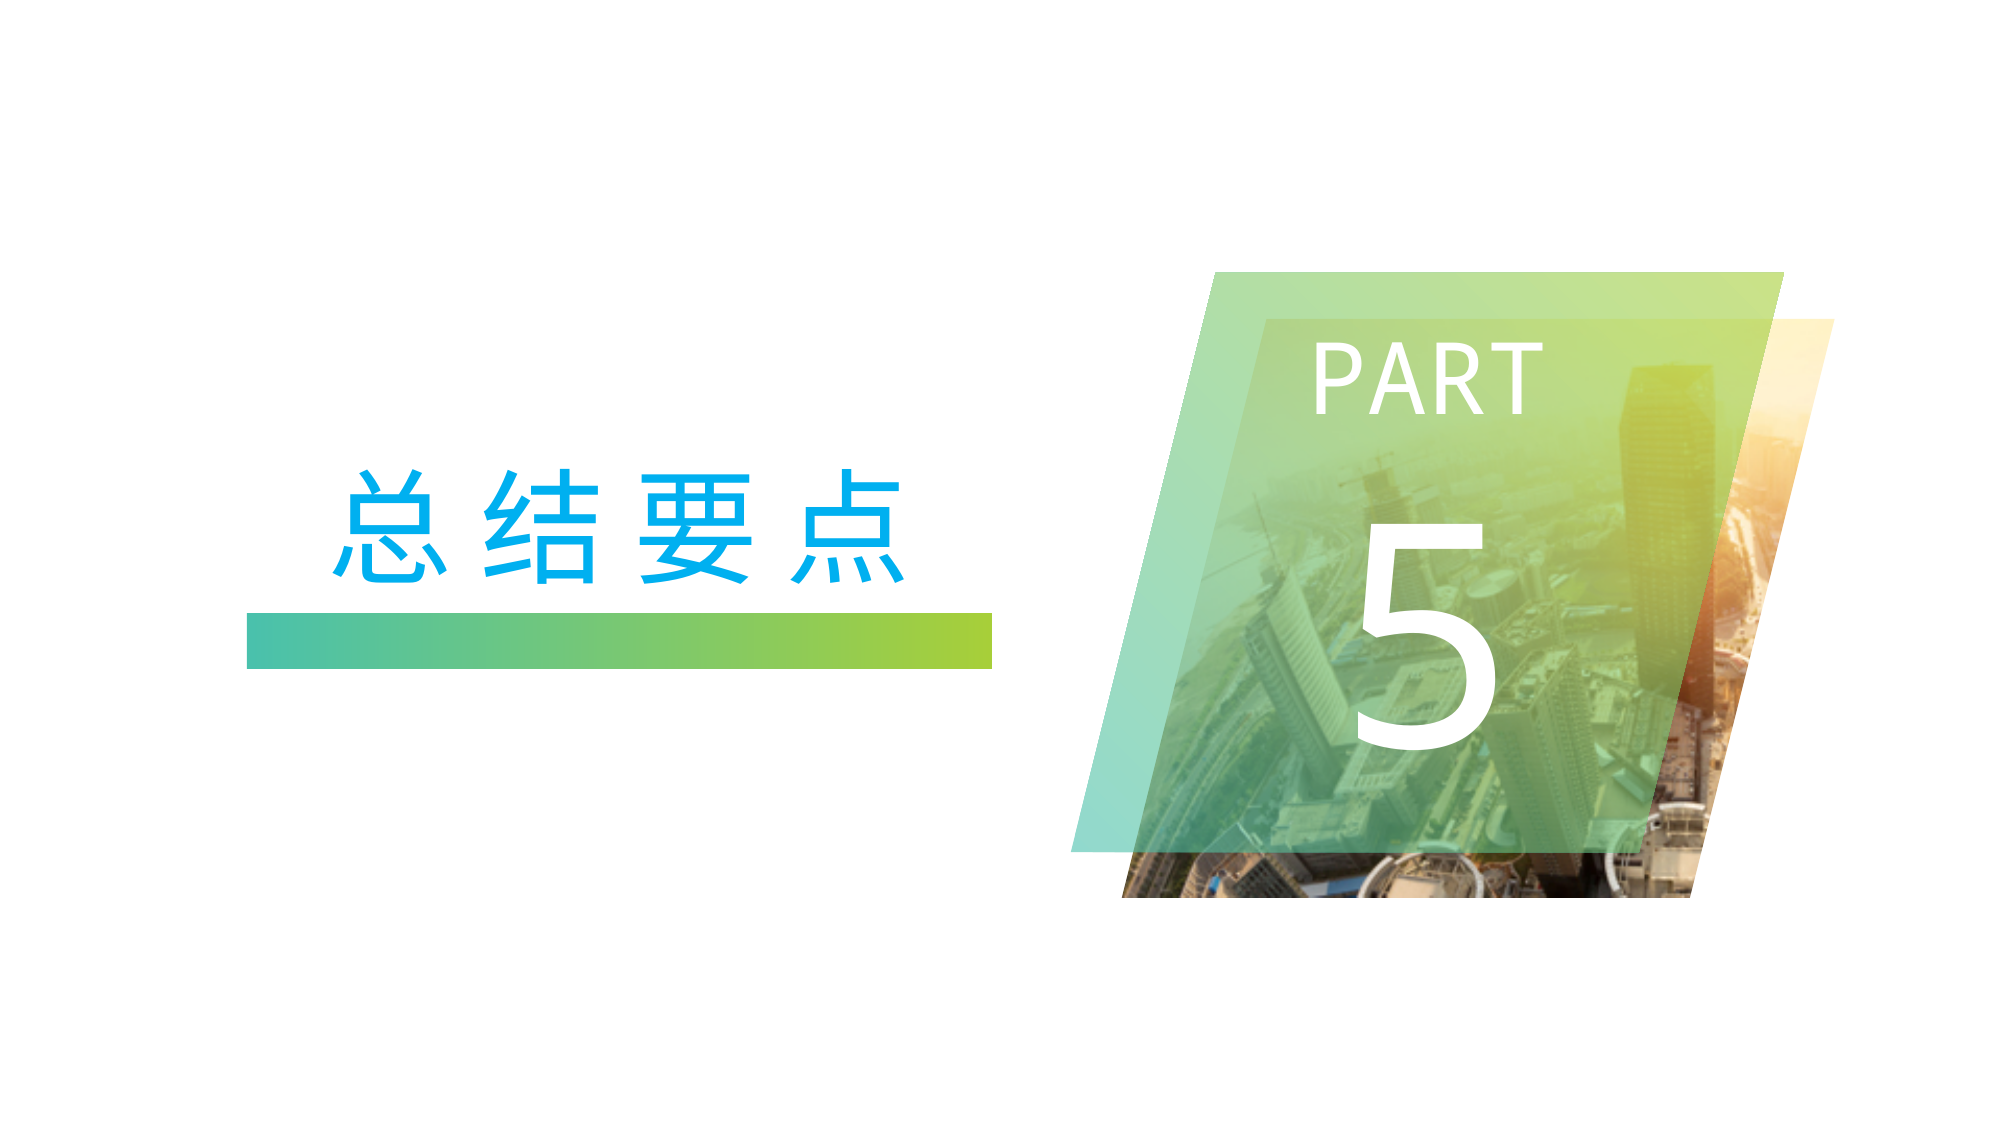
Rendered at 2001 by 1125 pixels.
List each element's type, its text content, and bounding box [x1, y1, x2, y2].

text_box [1120, 317, 1836, 900]
text_box 总 结 要 点 [312, 441, 927, 607]
text_box PART 5 [1069, 271, 1786, 854]
text_box [246, 613, 993, 670]
